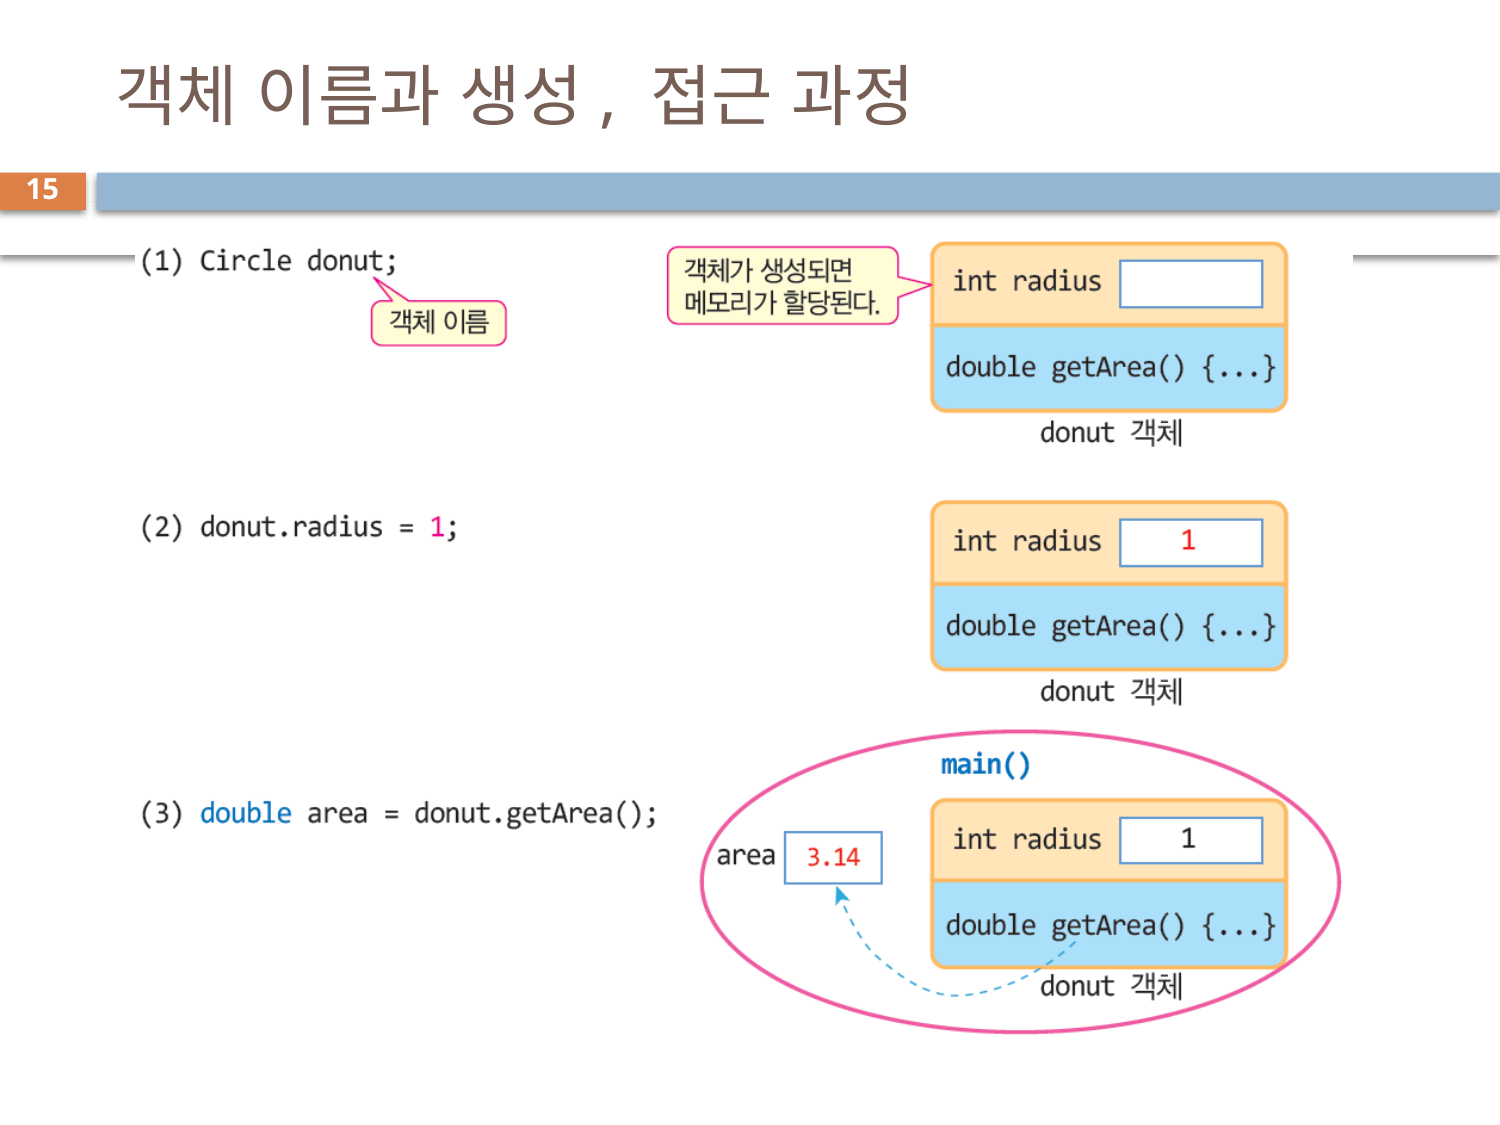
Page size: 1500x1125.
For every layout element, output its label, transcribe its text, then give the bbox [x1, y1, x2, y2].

slide_number 15 [0, 170, 87, 211]
picture [135, 231, 1353, 1048]
title 객체 이름과 생성, 접근 과정 [100, 37, 1438, 149]
